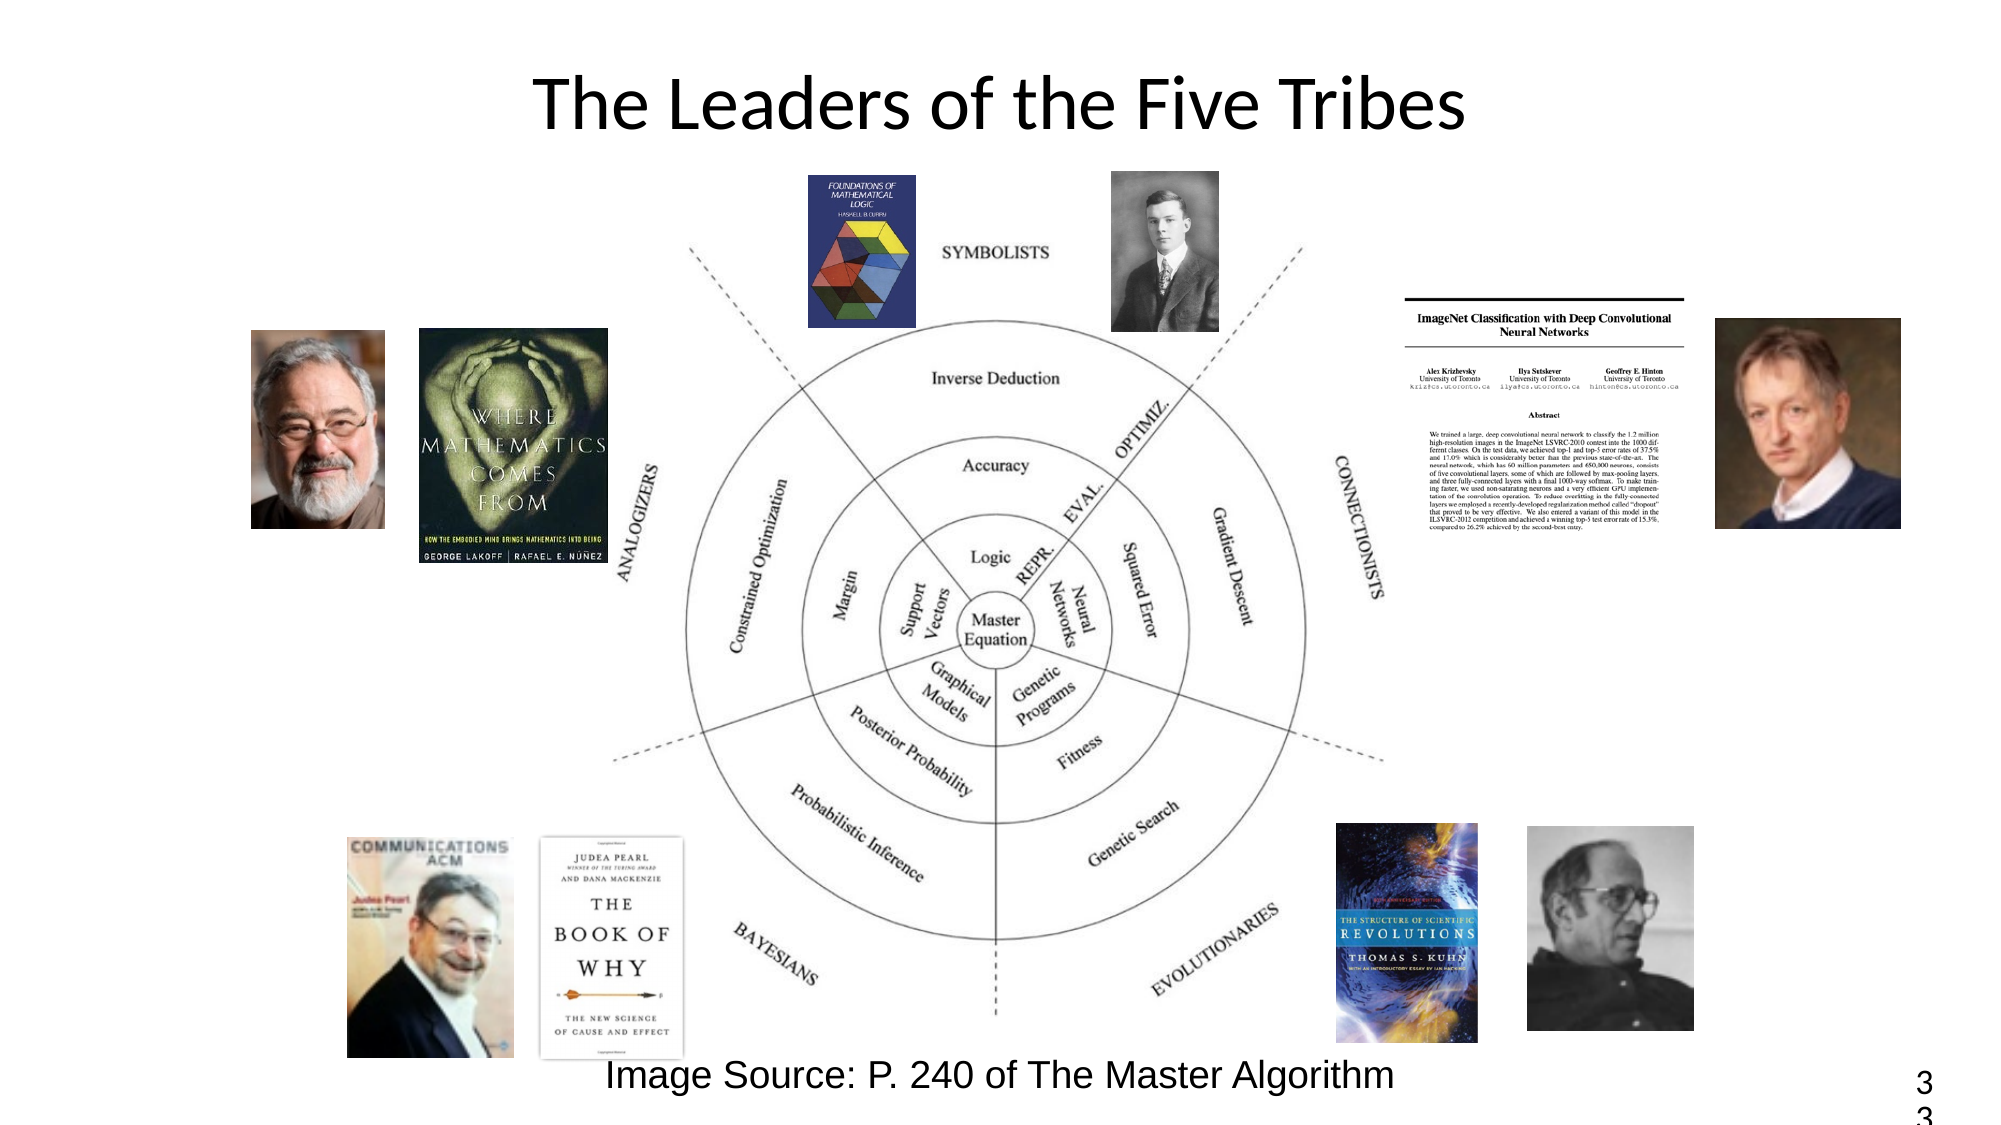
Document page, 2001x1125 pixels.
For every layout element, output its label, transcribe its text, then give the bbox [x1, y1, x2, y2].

picture [419, 328, 608, 563]
text_box 33 [1900, 1049, 1958, 1110]
picture [250, 329, 385, 530]
picture [1715, 318, 1901, 529]
text_box The Leaders of the Five Tribes [518, 43, 1482, 152]
picture [347, 837, 514, 1059]
picture [1397, 285, 1690, 548]
picture [540, 171, 1479, 1059]
text_box Image Source: P. 240 of The Master Algorithm [589, 1042, 1410, 1105]
picture [1527, 826, 1694, 1031]
